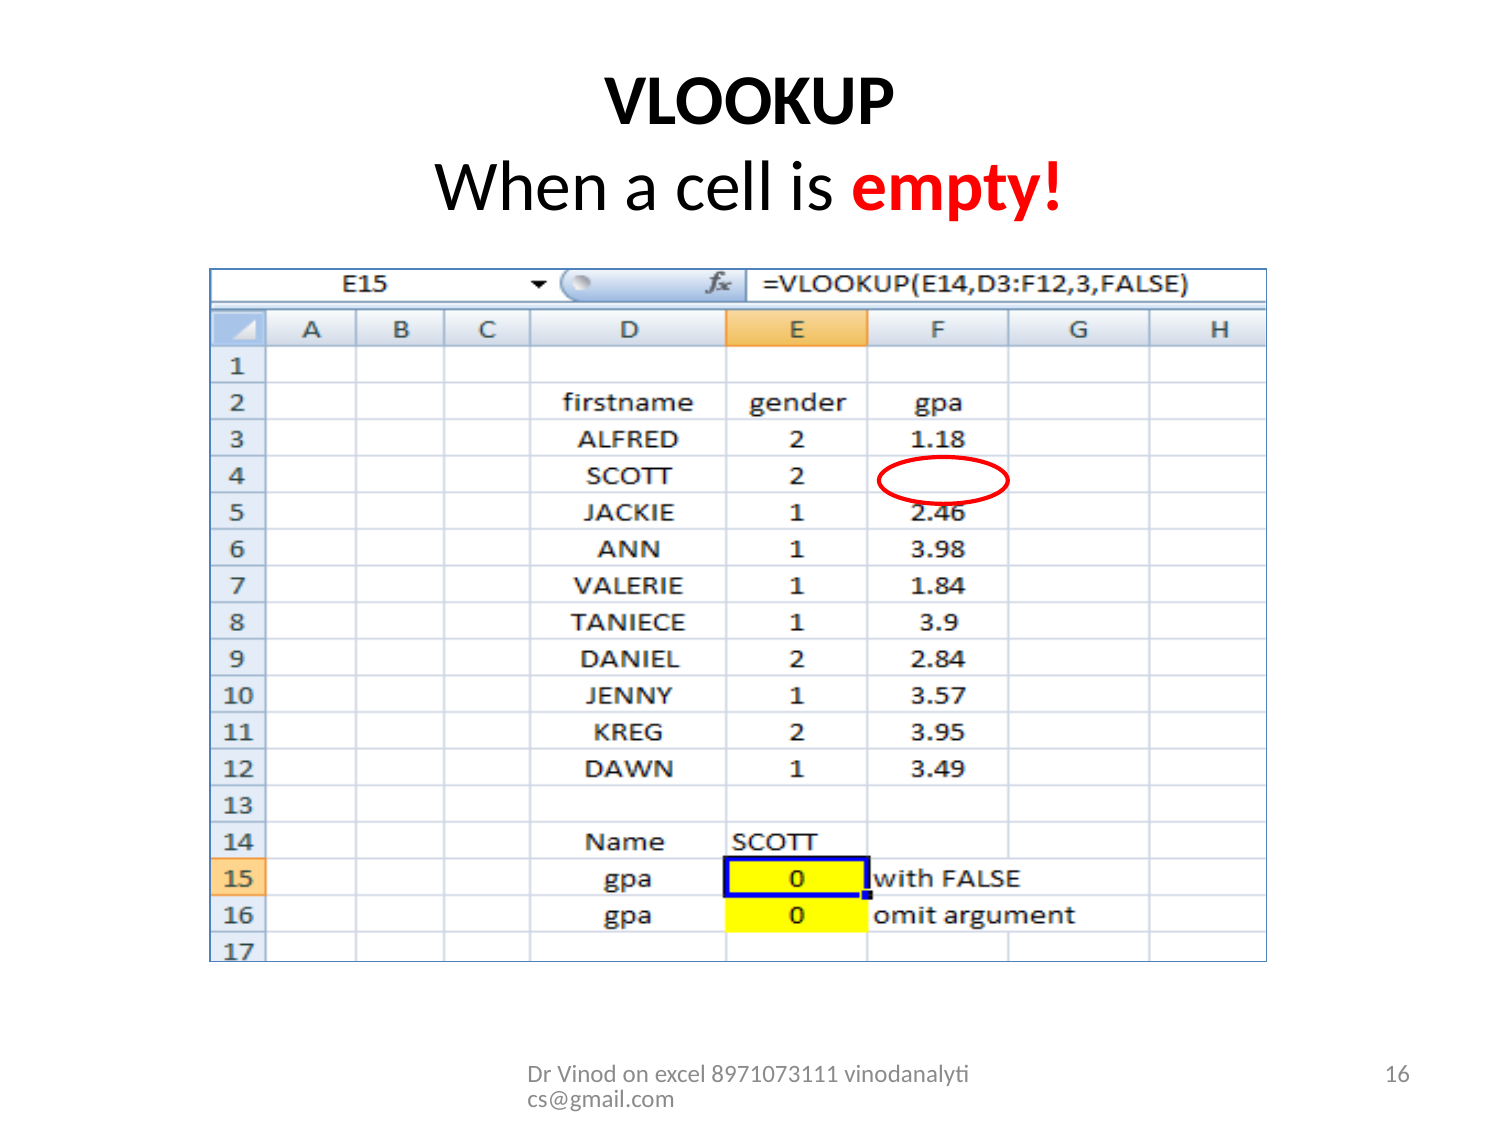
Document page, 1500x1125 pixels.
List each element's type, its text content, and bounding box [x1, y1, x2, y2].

footer Dr Vinod on excel 8971073111 vinodanalytics@gmail.com [512, 1042, 988, 1103]
title VLOOKUP When a cell is empty! [75, 45, 1425, 233]
picture [210, 269, 1266, 962]
slide_number 16 [1074, 1042, 1425, 1103]
